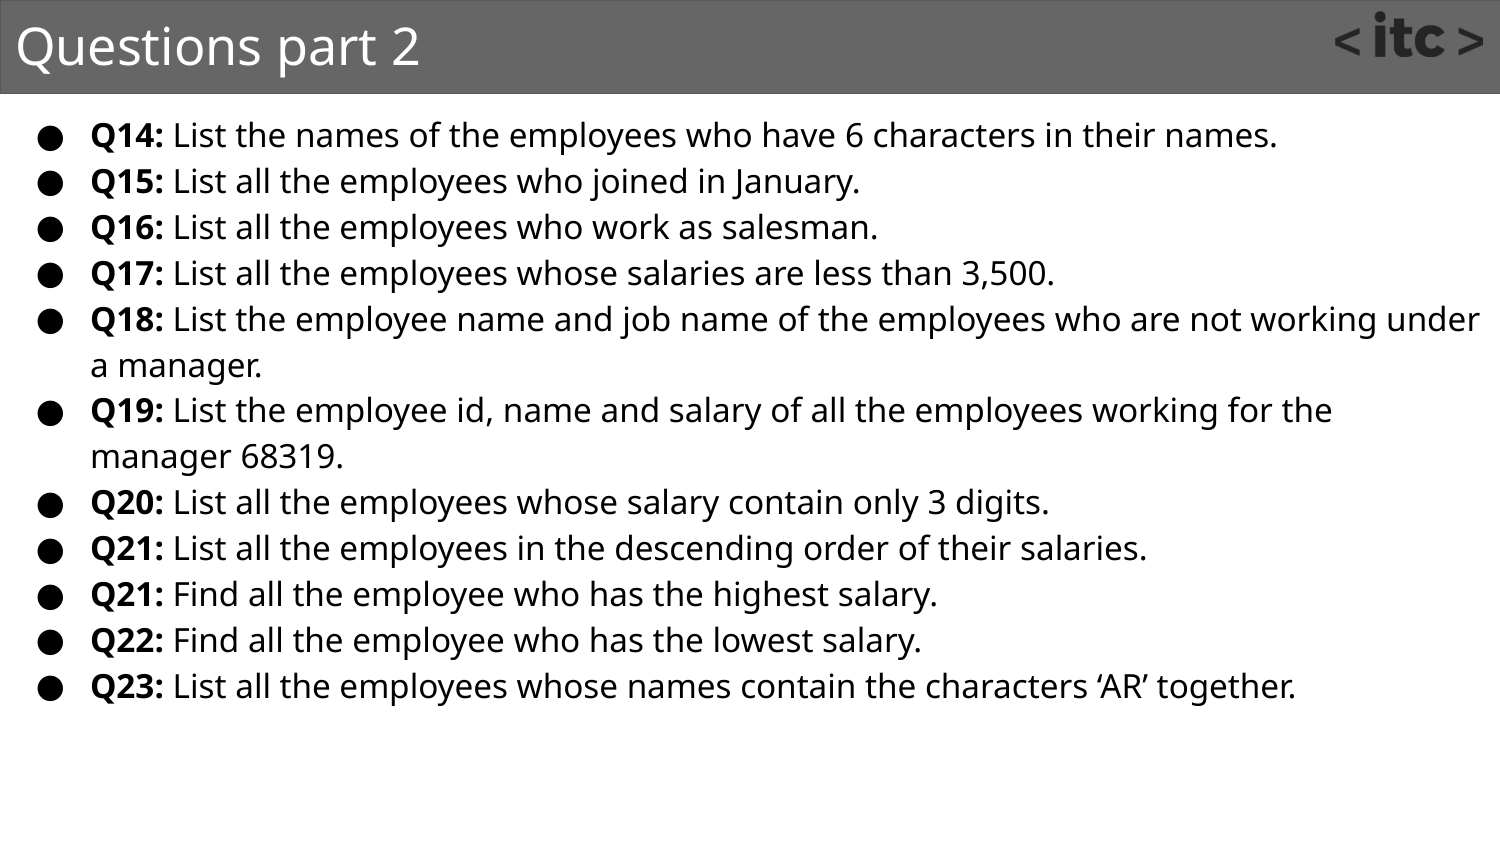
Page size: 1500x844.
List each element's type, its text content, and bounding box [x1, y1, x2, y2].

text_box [0, 0, 1500, 94]
text_box Q14: List the names of the employees who have 6 characters in their names. Q15: List all the employees who joined in January. Q16: List all the employees who work as salesman. Q17: List all the employees whose salaries are less than 3,500. Q18: List the employee name and job name of the employees who are not working under a manager. Q19: List the employee id, name and salary of all the employees working for the manager 68319. Q20: List all the employees whose salary contain only 3 digits. Q21: List all the employees in the descending order of their salaries. Q21: Find all the employee who has the highest salary. Q22: Find all the employee who has the lowest salary. Q23: List all the employees whose names contain the characters ‘AR’ together. [0, 101, 1500, 844]
